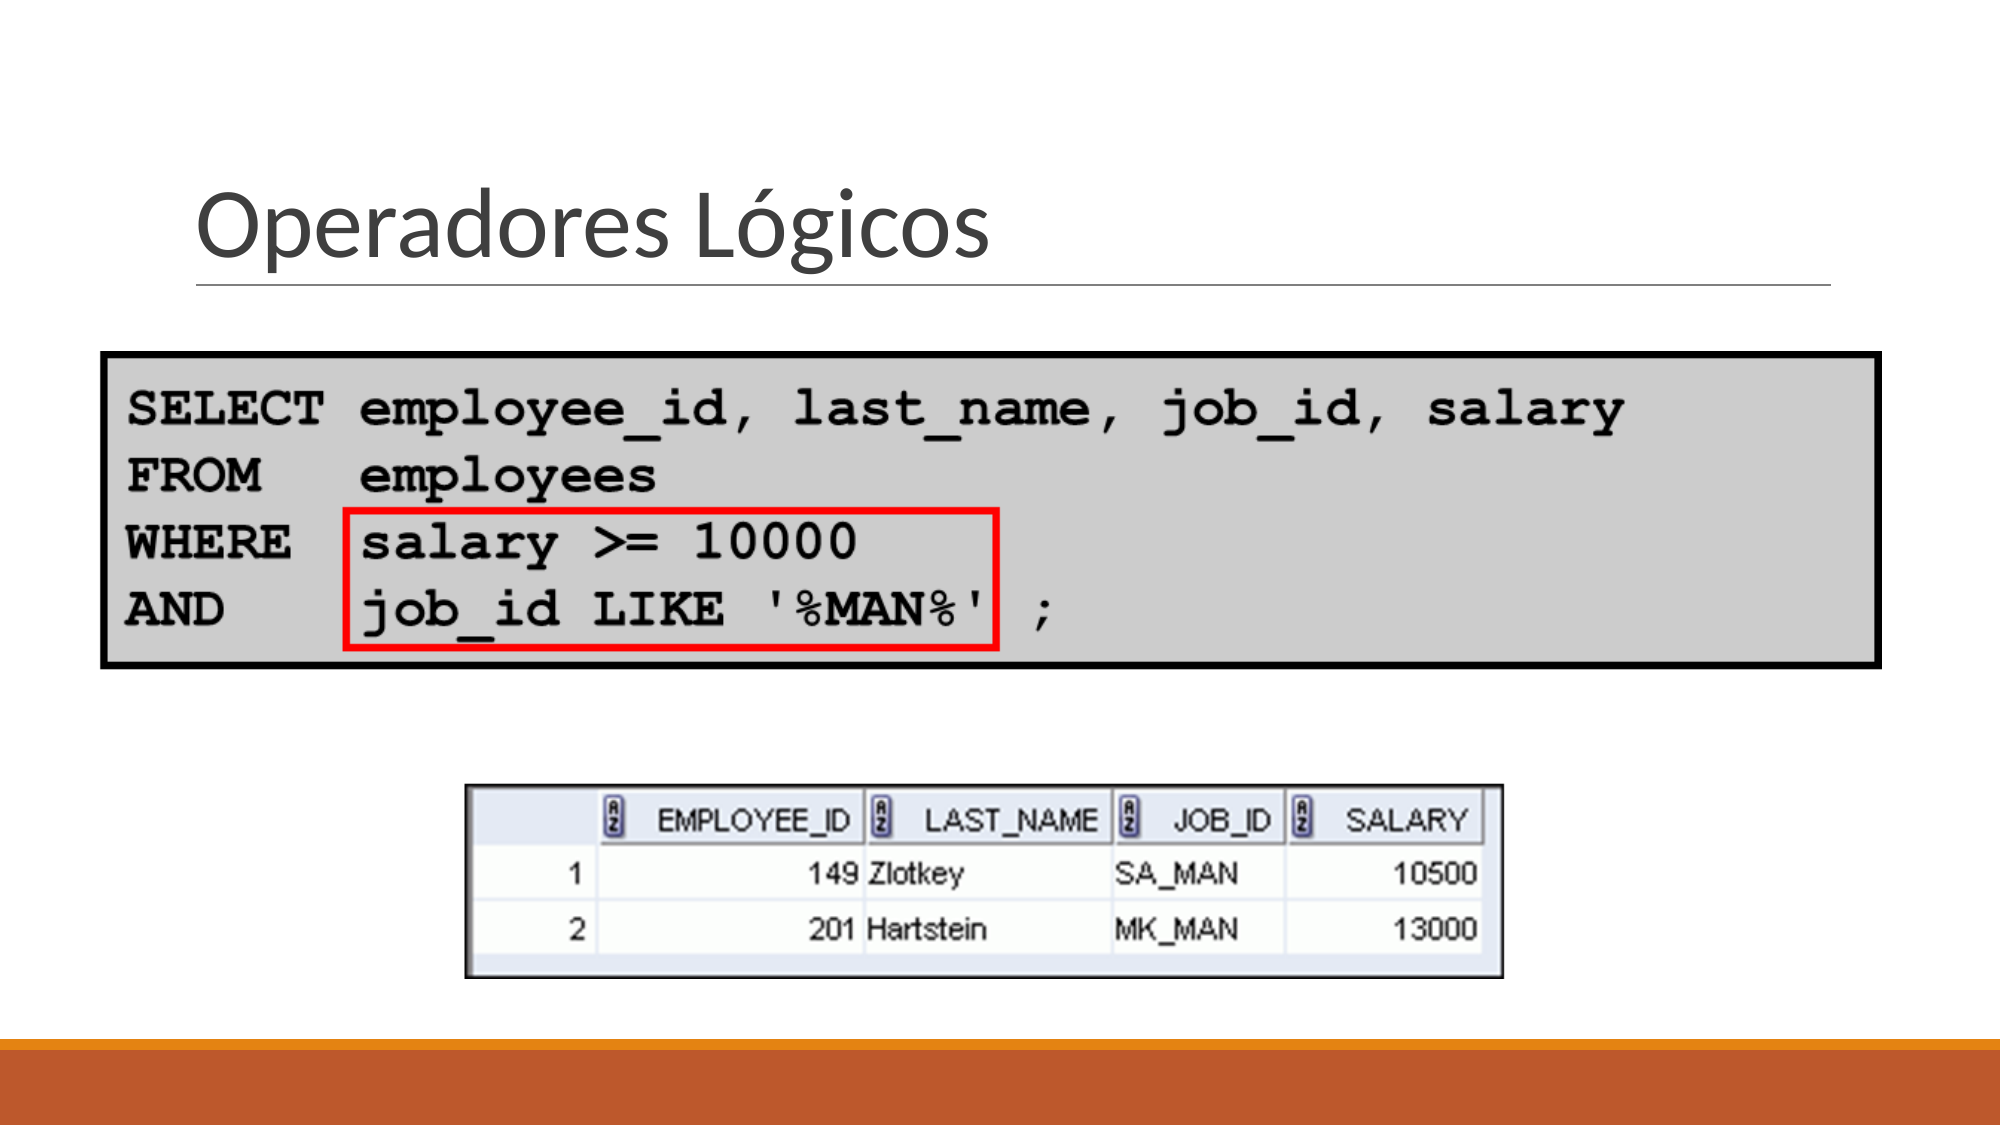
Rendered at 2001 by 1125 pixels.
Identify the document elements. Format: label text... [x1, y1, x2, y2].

title Operadores Lógicos [180, 47, 1830, 285]
picture [90, 351, 1882, 979]
